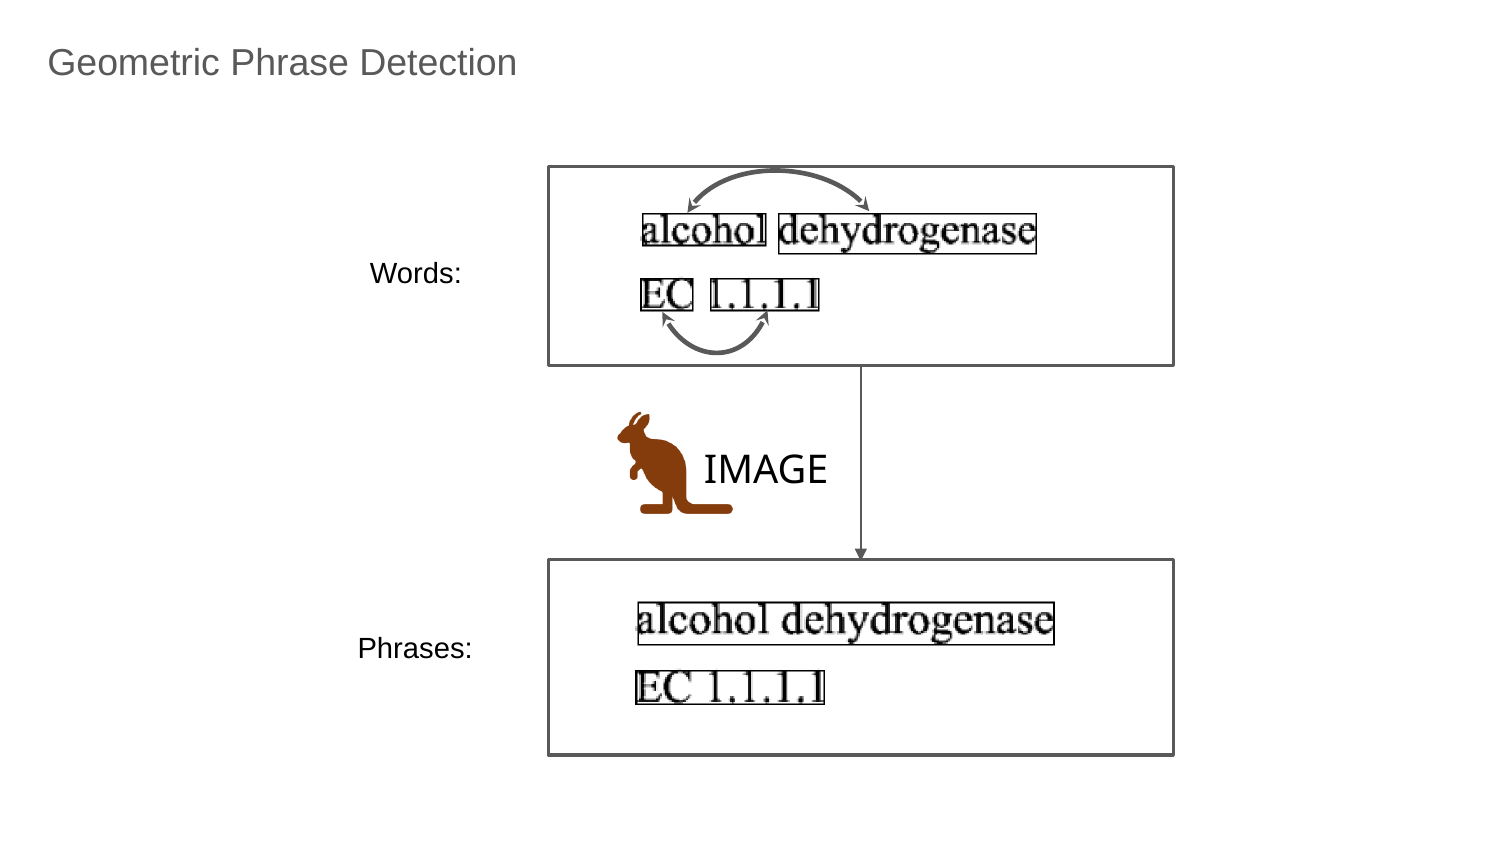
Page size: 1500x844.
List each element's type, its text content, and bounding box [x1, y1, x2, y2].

text_box IMAGE [738, 429, 856, 507]
picture [613, 401, 735, 523]
picture [549, 560, 1172, 754]
picture [549, 167, 1172, 364]
text_box Phrases: [342, 614, 541, 680]
text_box Words: [354, 239, 544, 305]
text_box Geometric Phrase Detection [32, 22, 711, 98]
